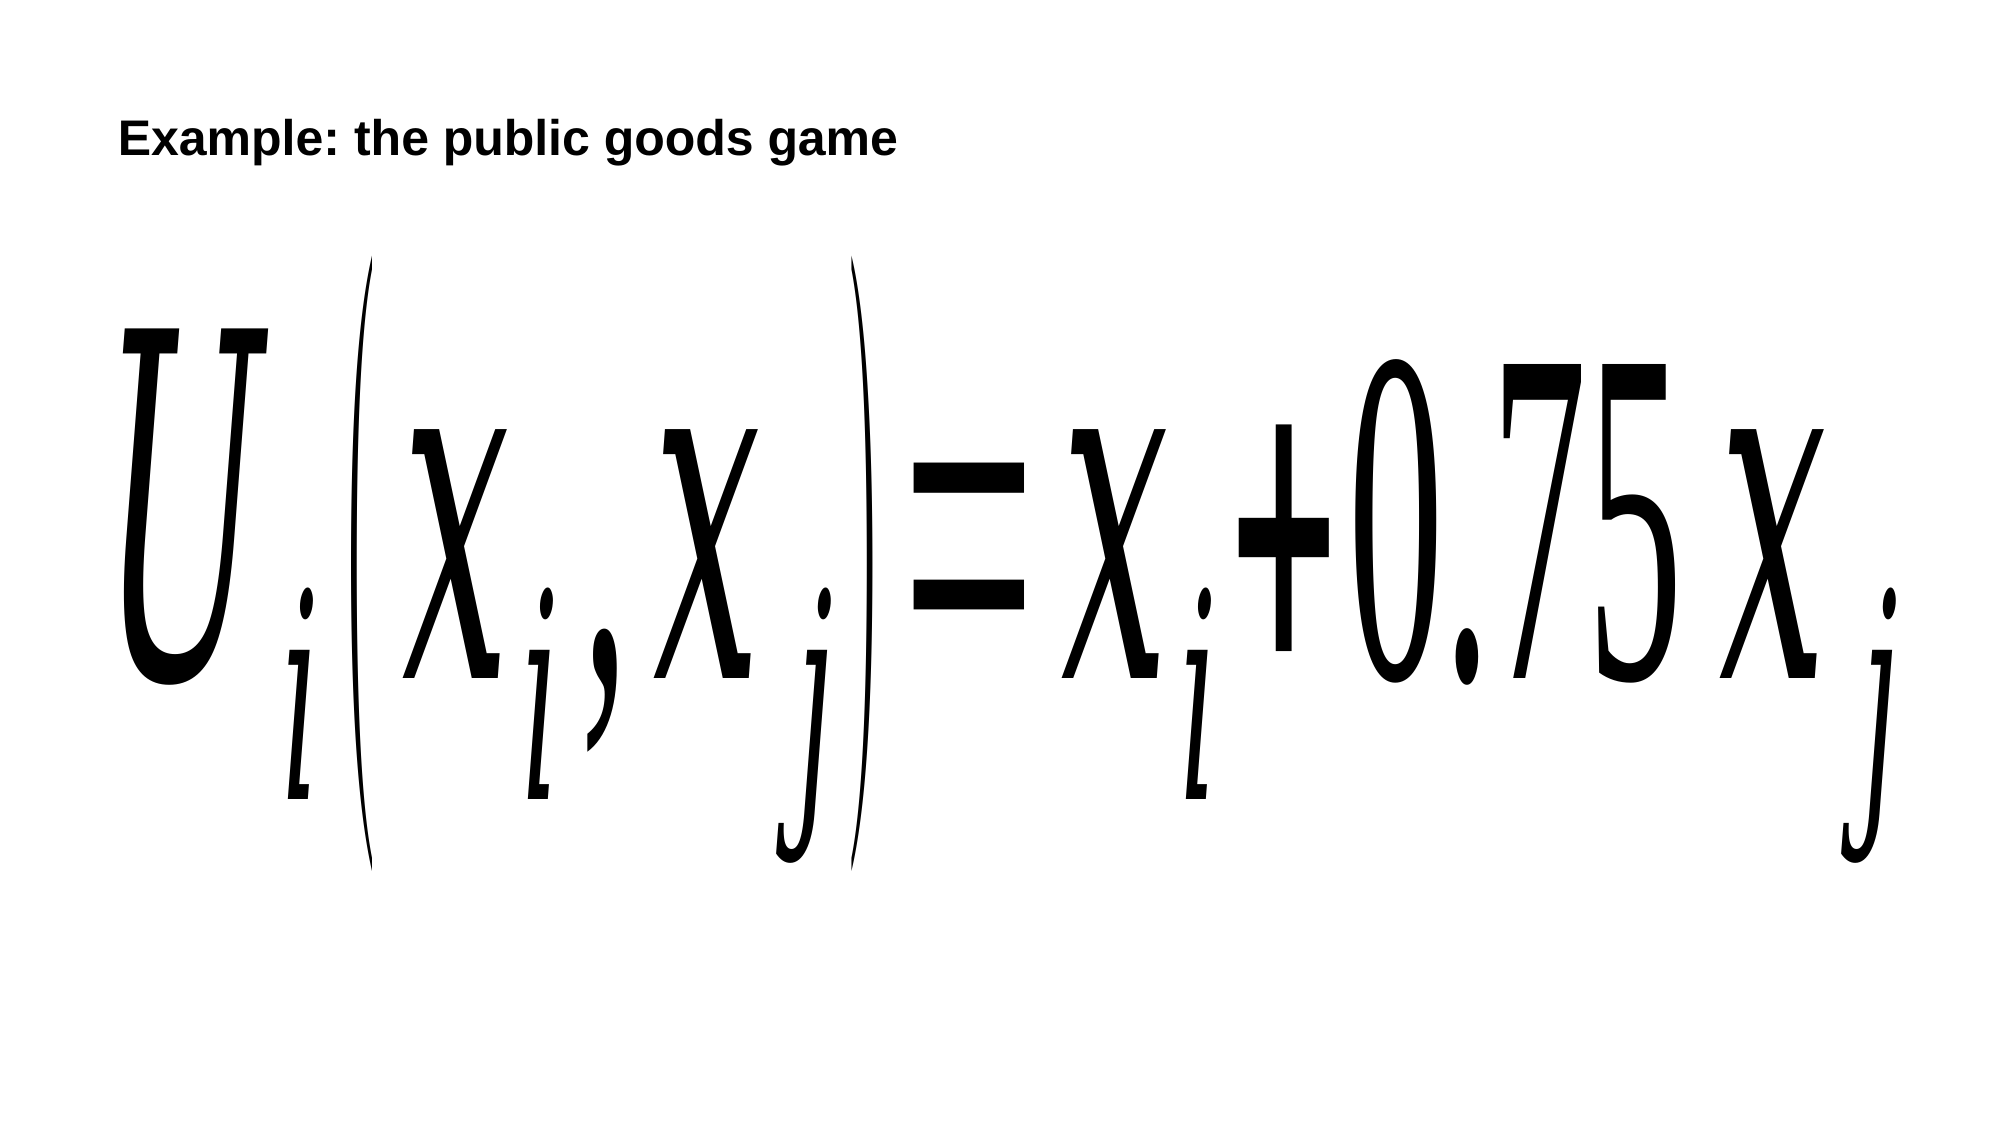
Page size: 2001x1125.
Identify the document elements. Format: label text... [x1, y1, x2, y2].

title Example: the public goods game [102, 96, 1797, 174]
